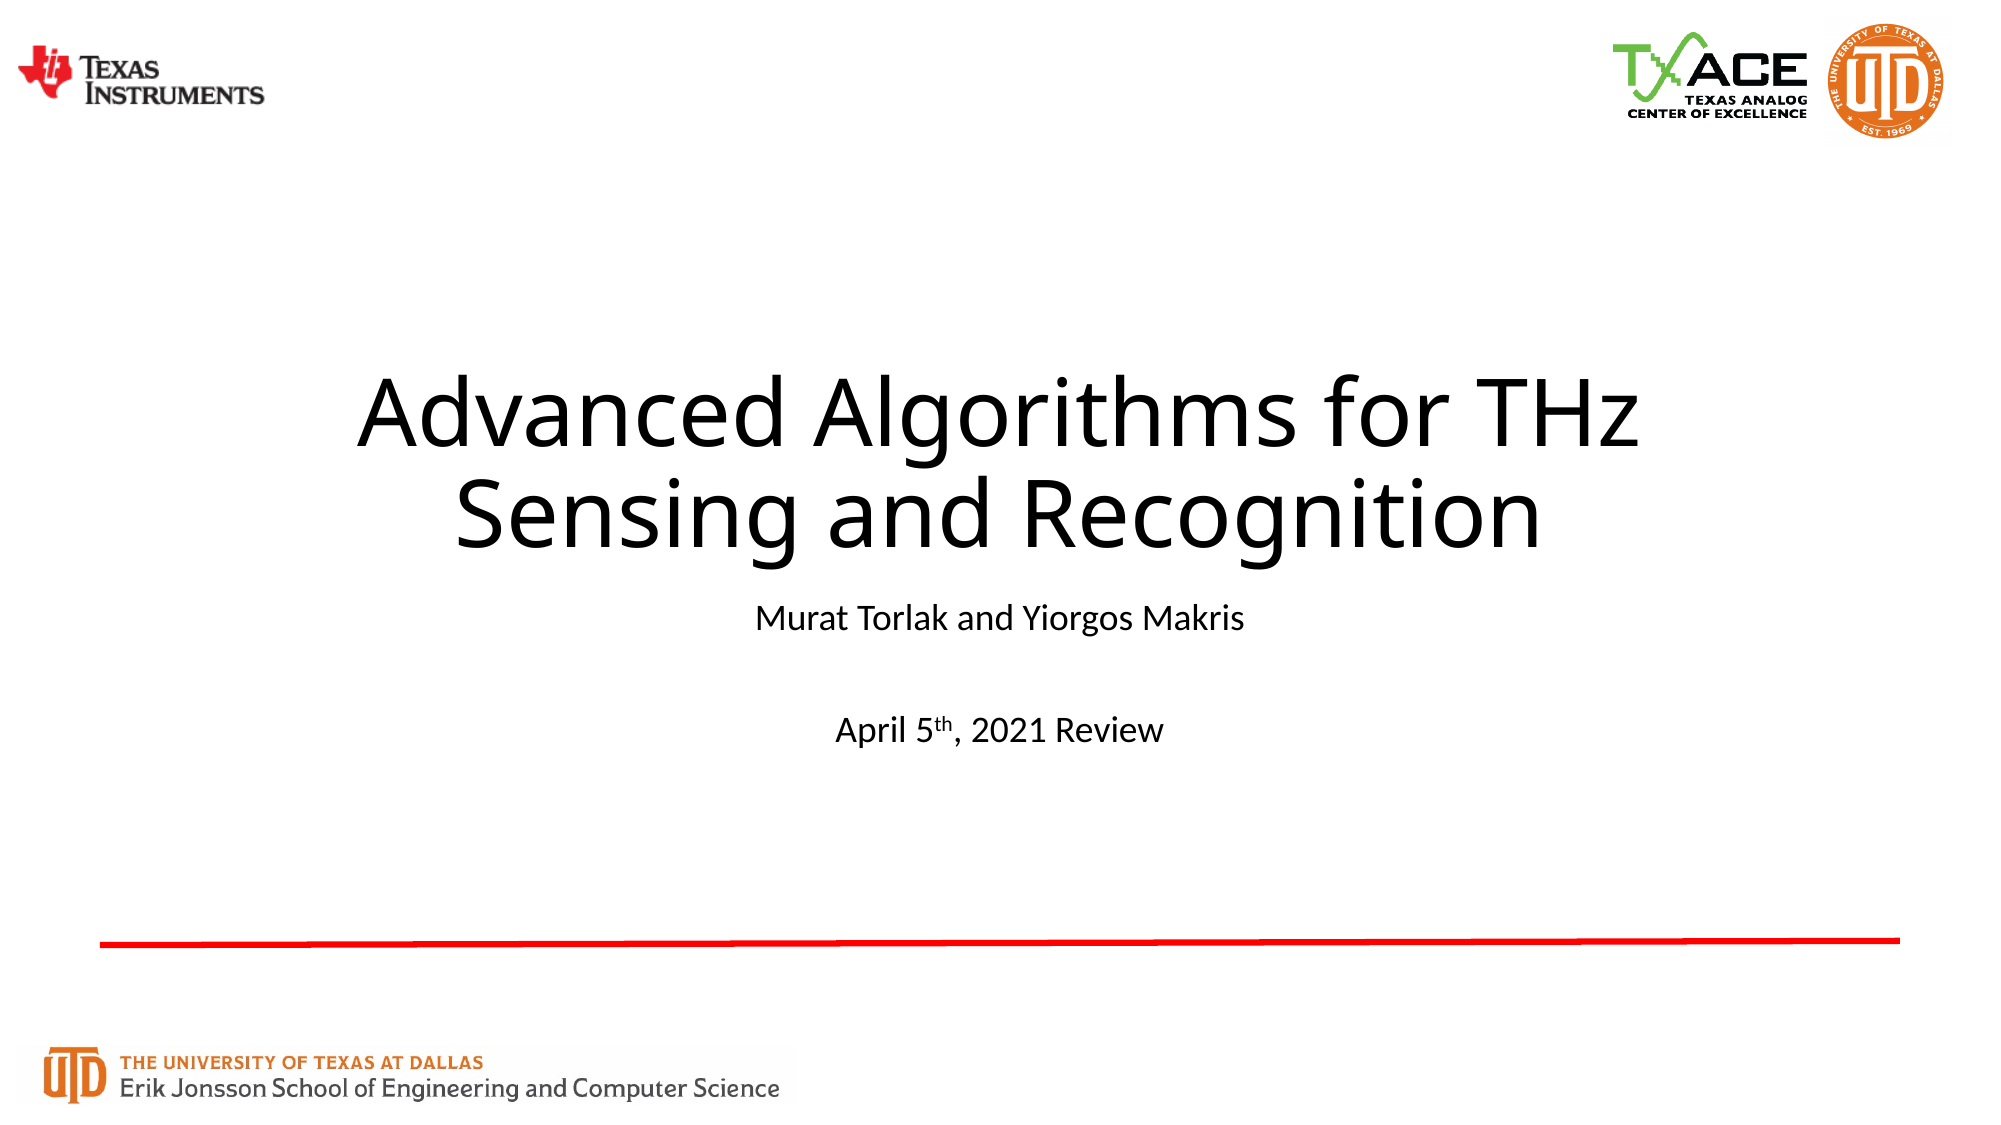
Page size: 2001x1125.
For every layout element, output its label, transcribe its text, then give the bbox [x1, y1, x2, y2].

picture [16, 18, 267, 132]
picture [1819, 15, 1952, 147]
title Advanced Algorithms for THz Sensing and Recognition [249, 184, 1750, 576]
picture [16, 1045, 796, 1105]
picture [1613, 32, 1807, 118]
subtitle Murat Torlak and Yiorgos Makris April 5th, 2021 Review [249, 590, 1750, 863]
